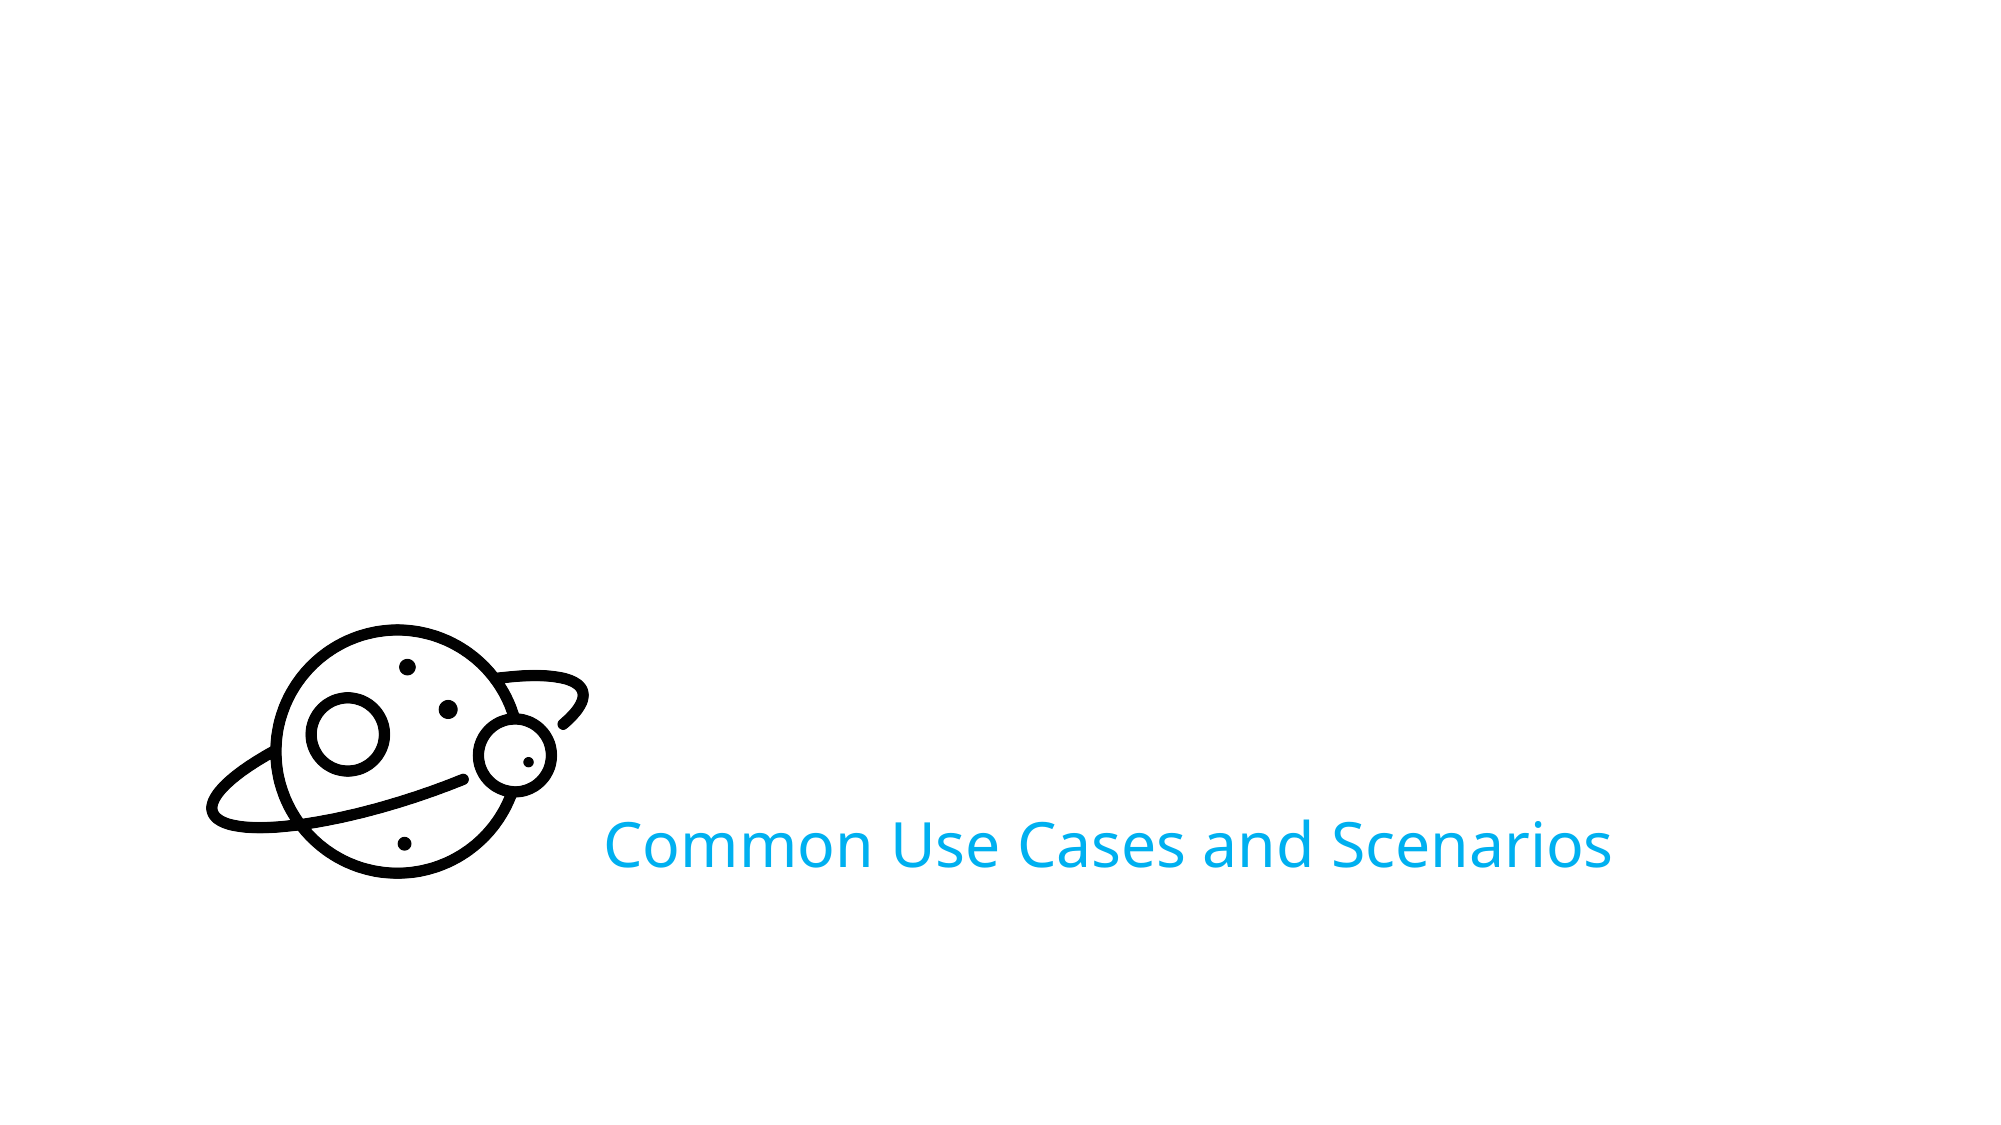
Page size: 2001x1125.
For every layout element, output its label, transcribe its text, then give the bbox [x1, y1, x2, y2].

text_box Common Use Cases and Scenarios [588, 797, 1645, 888]
picture [206, 624, 589, 879]
